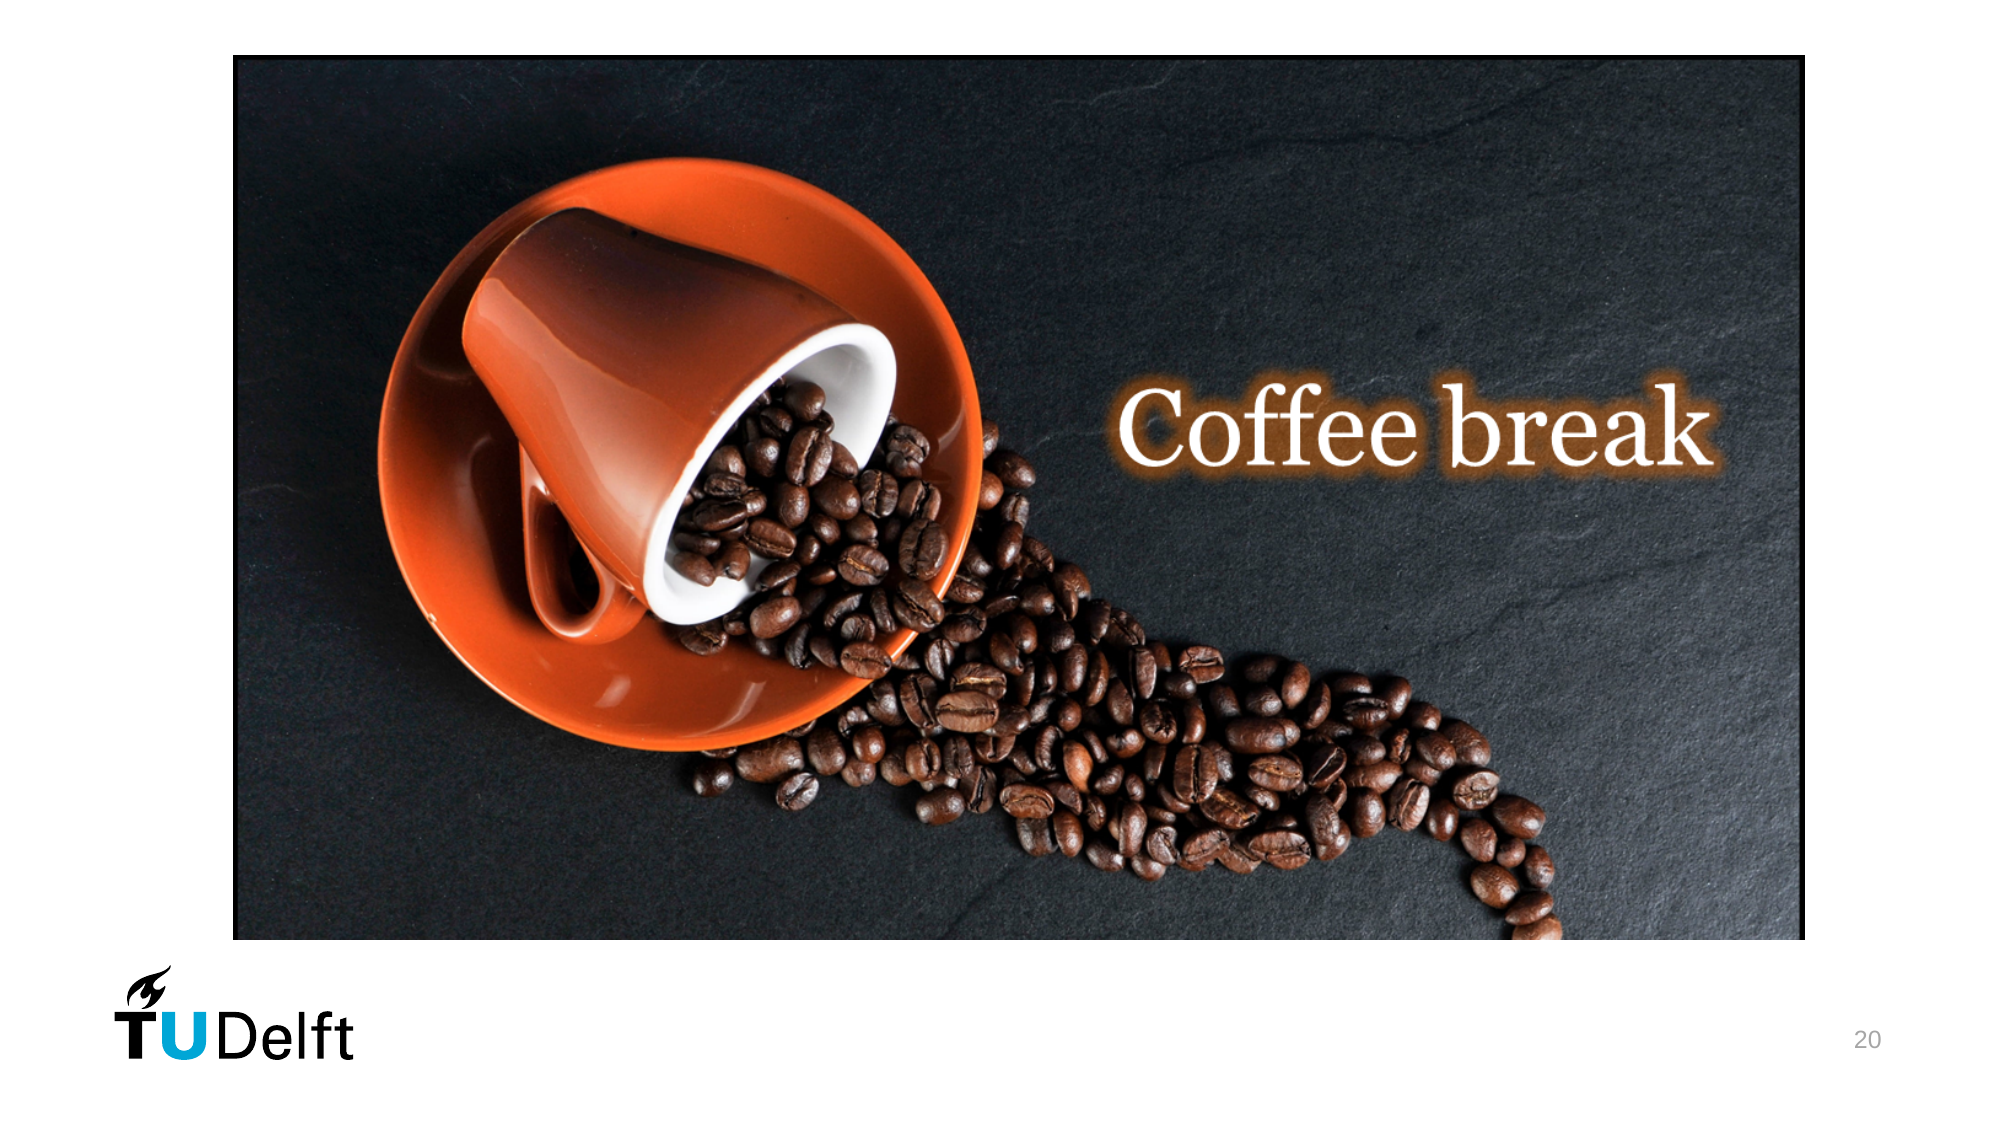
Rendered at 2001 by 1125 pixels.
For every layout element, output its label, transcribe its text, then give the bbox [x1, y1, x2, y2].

picture [232, 55, 1806, 941]
slide_number 20 [1851, 1024, 1883, 1054]
